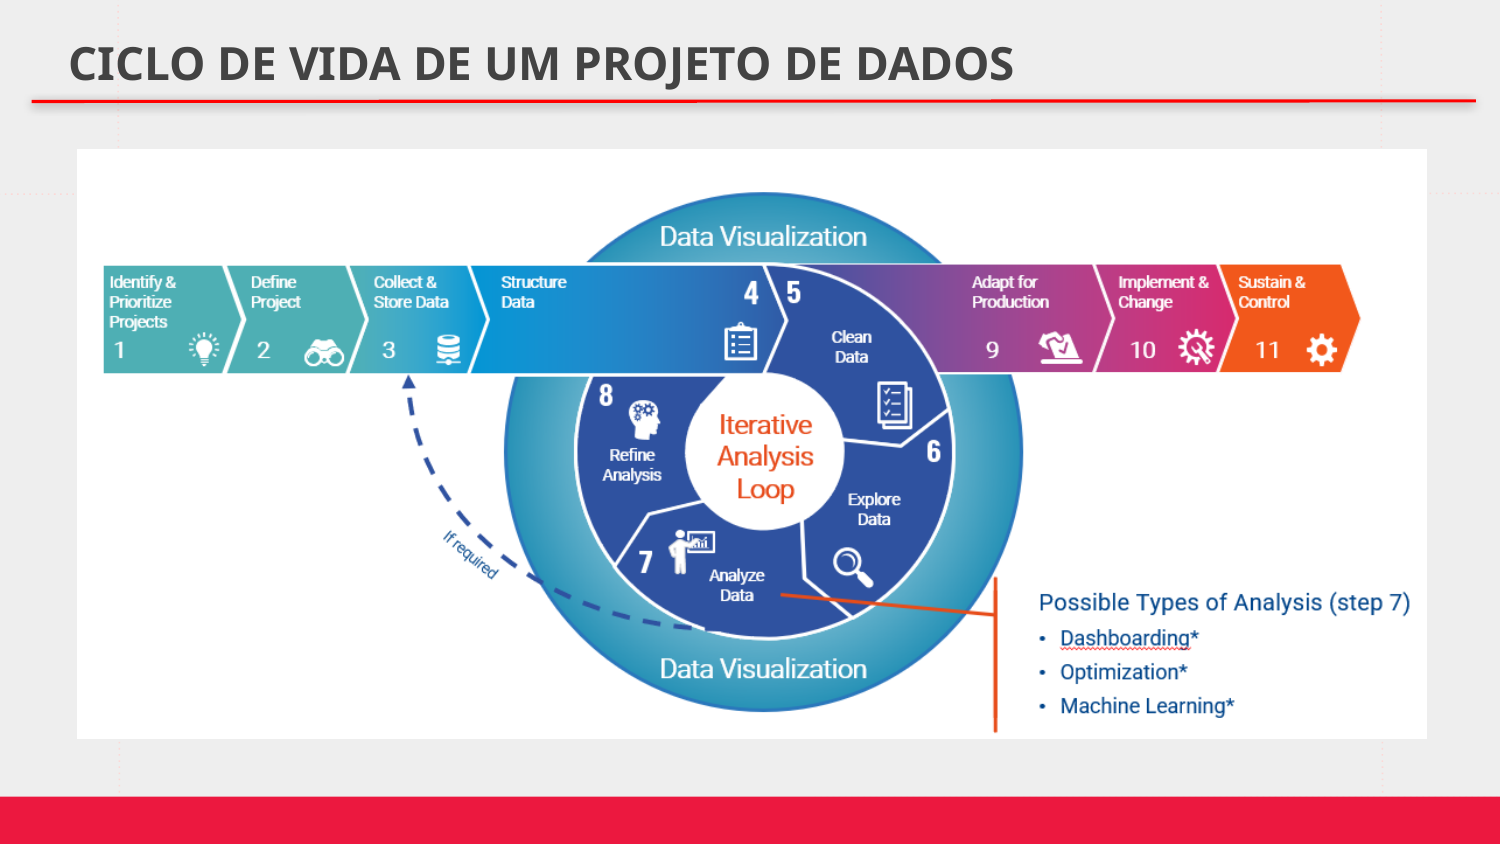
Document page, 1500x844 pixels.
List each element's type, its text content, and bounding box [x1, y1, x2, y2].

text_box CICLO DE VIDA DE UM PROJETO DE DADOS [53, 11, 1114, 82]
picture [77, 149, 1427, 739]
